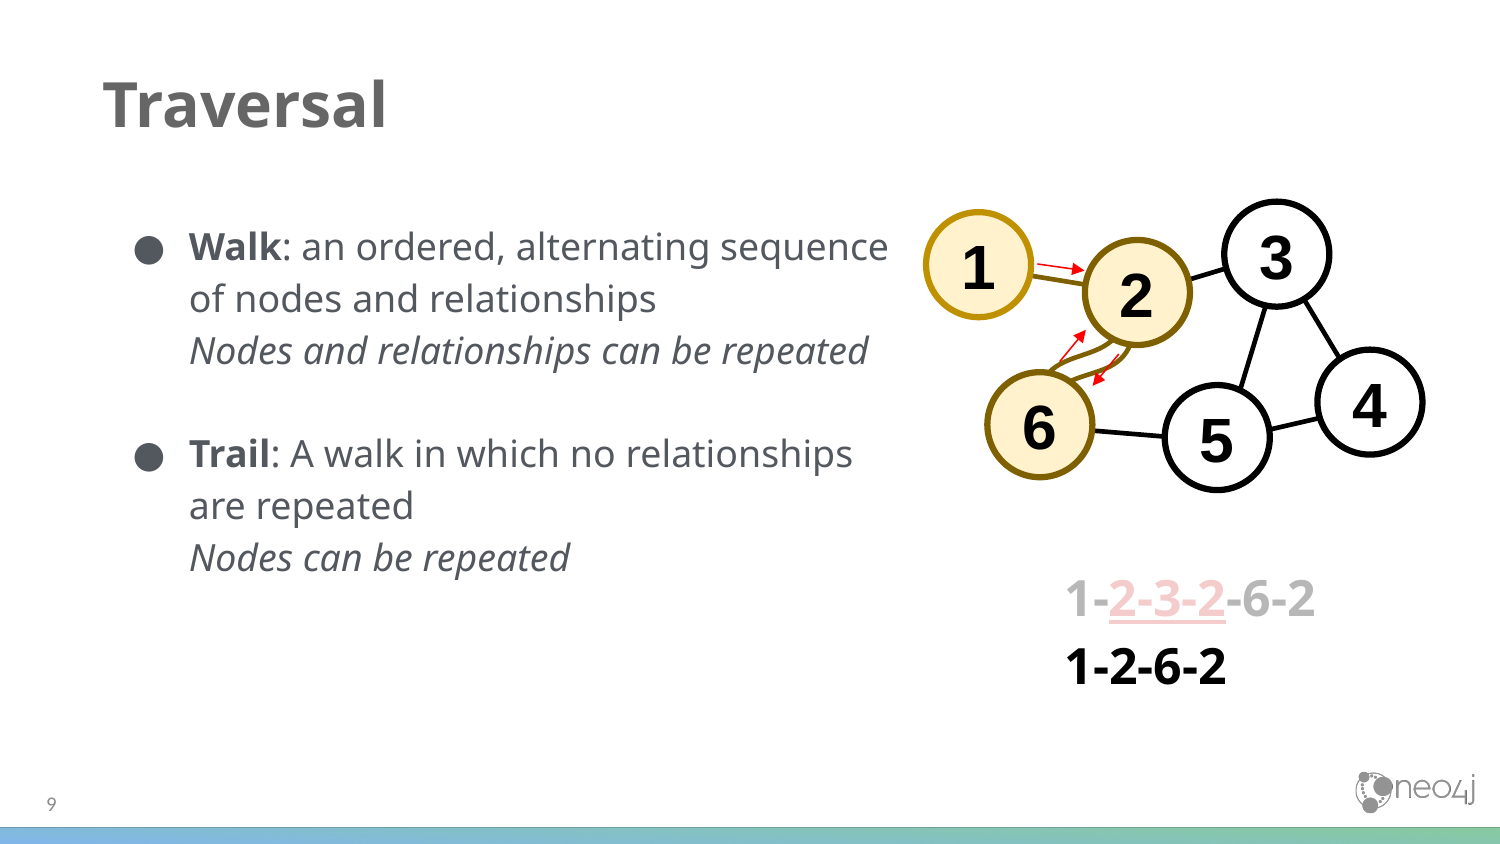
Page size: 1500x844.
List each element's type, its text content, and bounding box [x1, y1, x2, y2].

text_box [1037, 263, 1085, 271]
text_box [979, 267, 1137, 294]
text_box 5 [1166, 449, 1269, 491]
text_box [1059, 329, 1087, 362]
title Traversal [87, 50, 1413, 143]
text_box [1092, 353, 1120, 387]
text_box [1142, 252, 1278, 294]
text_box 3 [1224, 201, 1330, 254]
text_box 2 [1092, 239, 1170, 265]
slide_number ‹#› [16, 780, 87, 826]
text_box 2 [1085, 302, 1189, 343]
text_box Walk: an ordered, alternating sequence of nodes and relationships Nodes and relationships can be repeated Trail: A walk in which no relationships are repeated Nodes can be repeated [98, 201, 917, 799]
text_box 1-2-3-2-6-2 1-2-6-2 [1049, 542, 1347, 771]
text_box 1 [926, 212, 1032, 318]
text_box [1049, 426, 1222, 442]
text_box 5 [1166, 385, 1219, 425]
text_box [1224, 257, 1281, 442]
text_box 4 [1348, 349, 1423, 455]
picture [1352, 767, 1479, 818]
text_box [1017, 308, 1146, 403]
picture [0, 826, 1500, 844]
text_box 6 [987, 380, 1087, 478]
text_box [1281, 256, 1370, 408]
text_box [1285, 407, 1366, 442]
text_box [1031, 328, 1147, 420]
